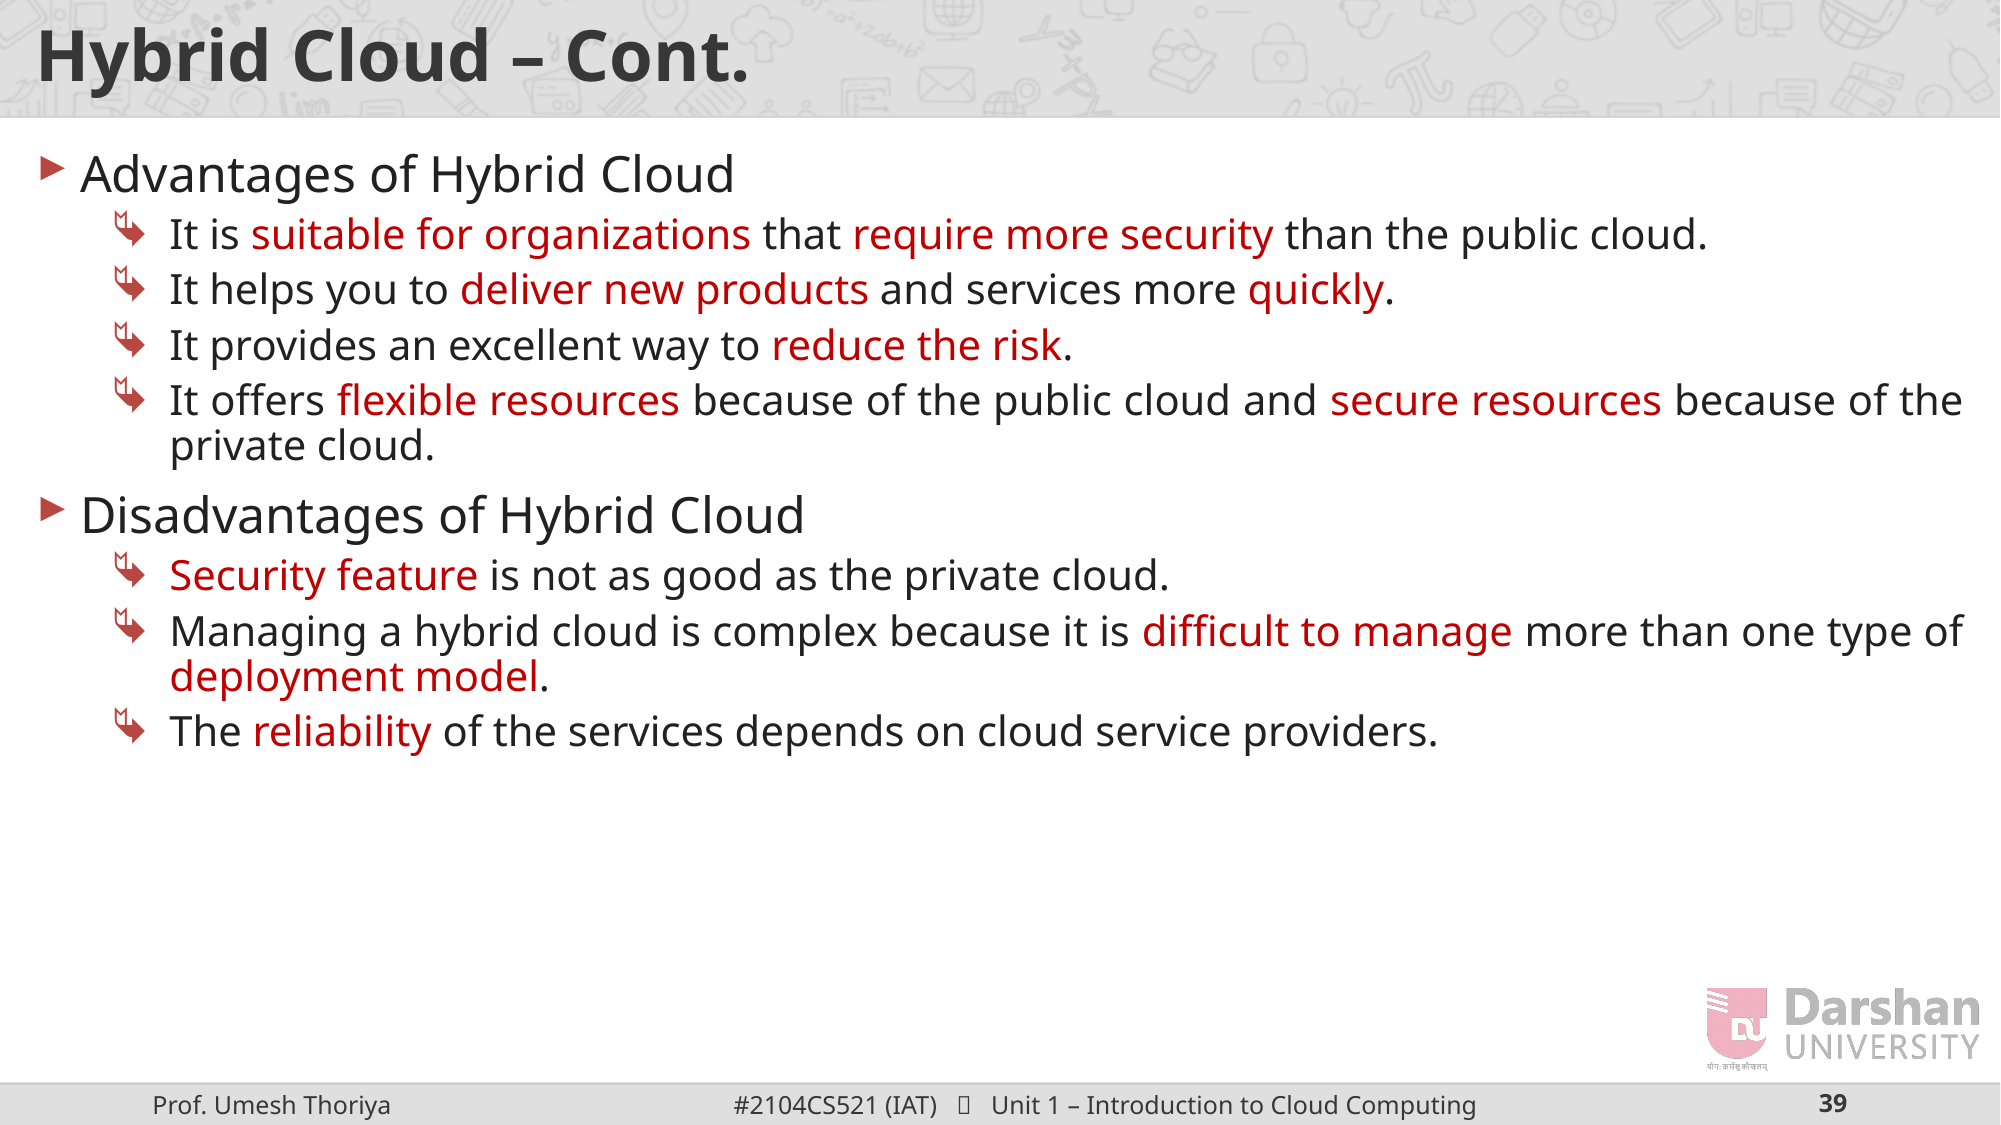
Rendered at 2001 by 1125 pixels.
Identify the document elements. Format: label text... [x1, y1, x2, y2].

picture [1707, 1059, 1979, 1071]
title Hybrid Cloud – Cont. [0, 0, 2000, 117]
list Advantages of Hybrid Cloud It is suitable for organizations that require more security than the public cloud. It helps you to deliver new products and services more quickly. It provides an excellent way to reduce the risk. It offers flexible resources because of the public cloud and secure resources because of the private cloud. Disadvantages of Hybrid Cloud Security feature is not as good as the private cloud. Managing a hybrid cloud is complex because it is difficult to manage more than one type of deployment model. The reliability of the services depends on cloud service providers. [21, 141, 1979, 1059]
